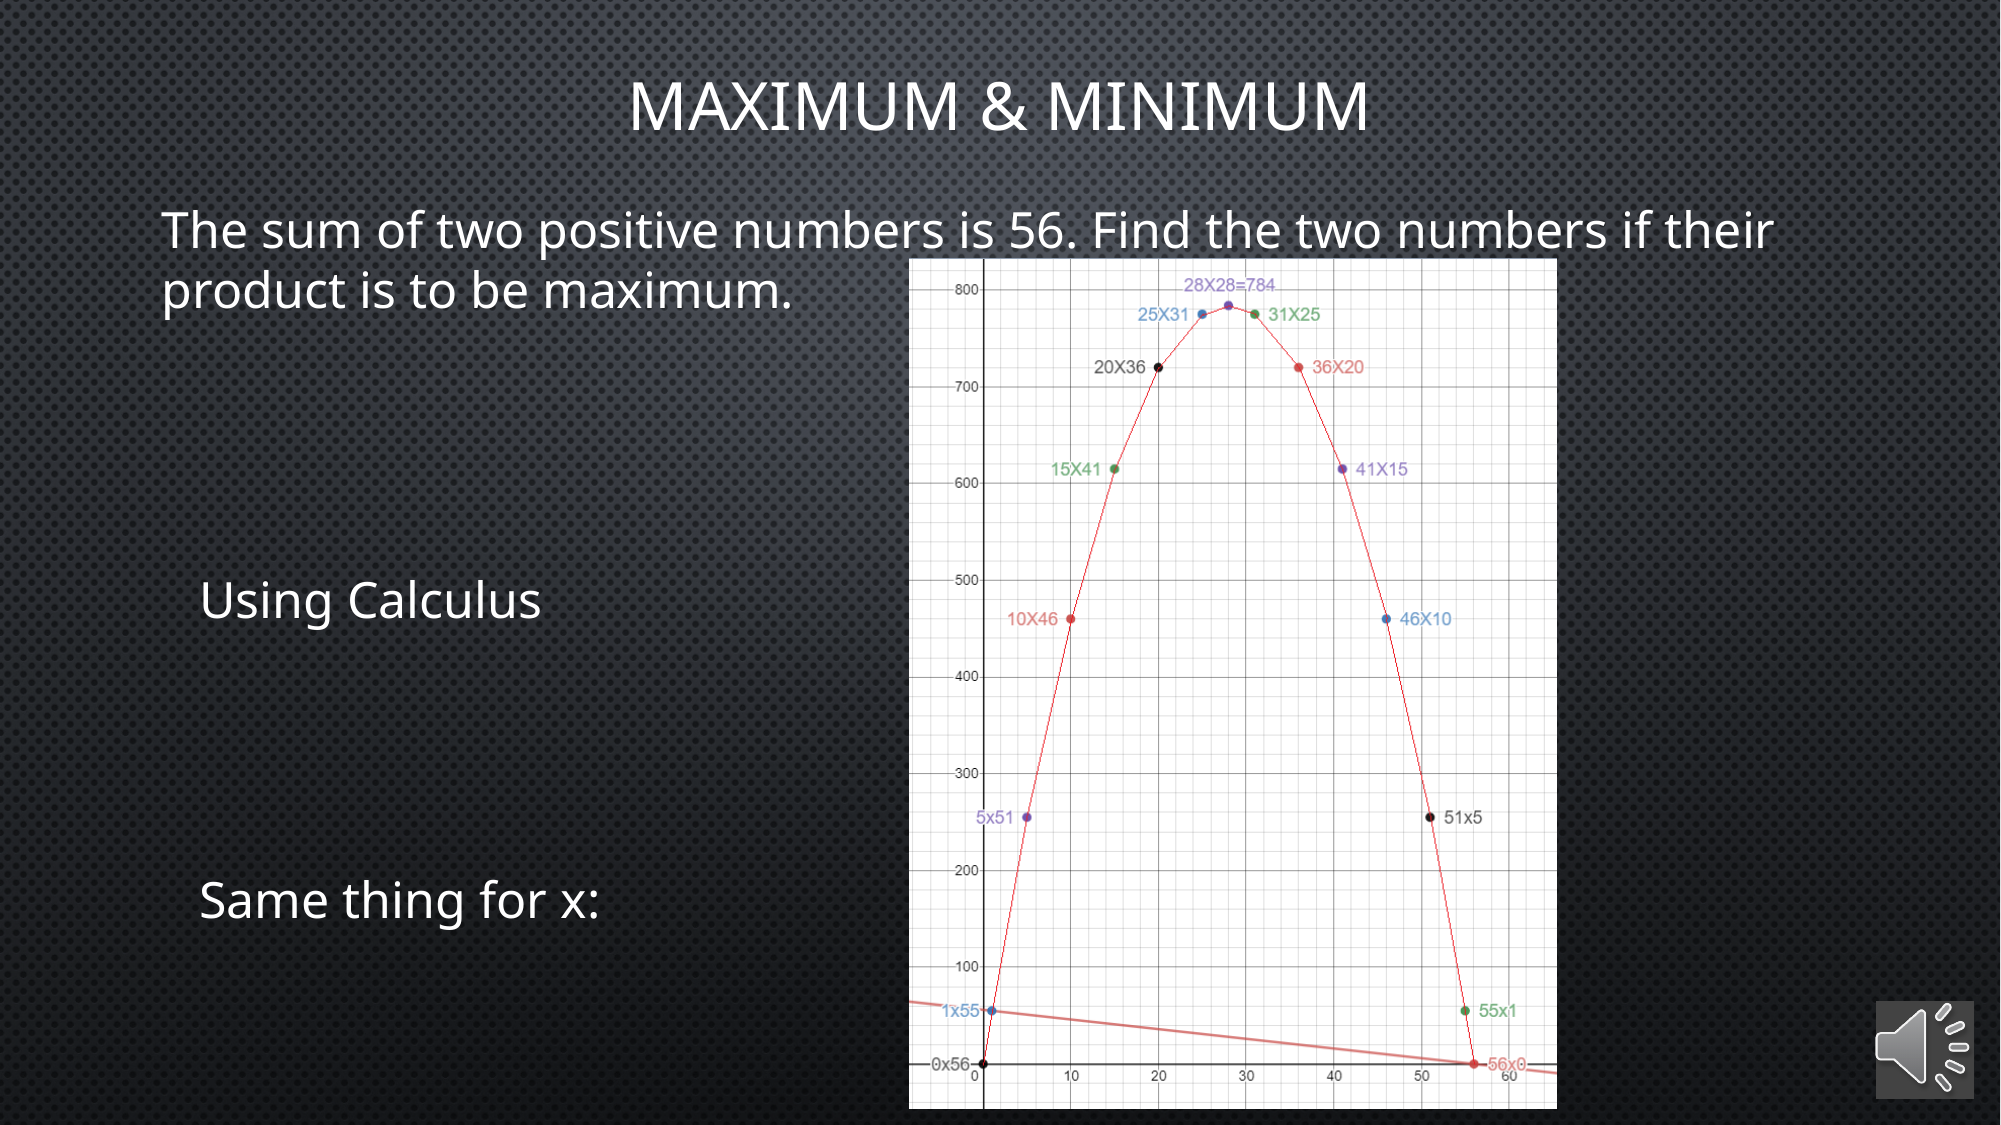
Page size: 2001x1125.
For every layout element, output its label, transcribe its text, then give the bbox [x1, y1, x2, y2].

picture [1874, 999, 1976, 1101]
title Maximum & Minimum [184, 3, 1816, 158]
list The sum of two positive numbers is 56. Find the two numbers if their product is to be maximum. [146, 158, 1854, 359]
picture [909, 258, 1558, 1110]
